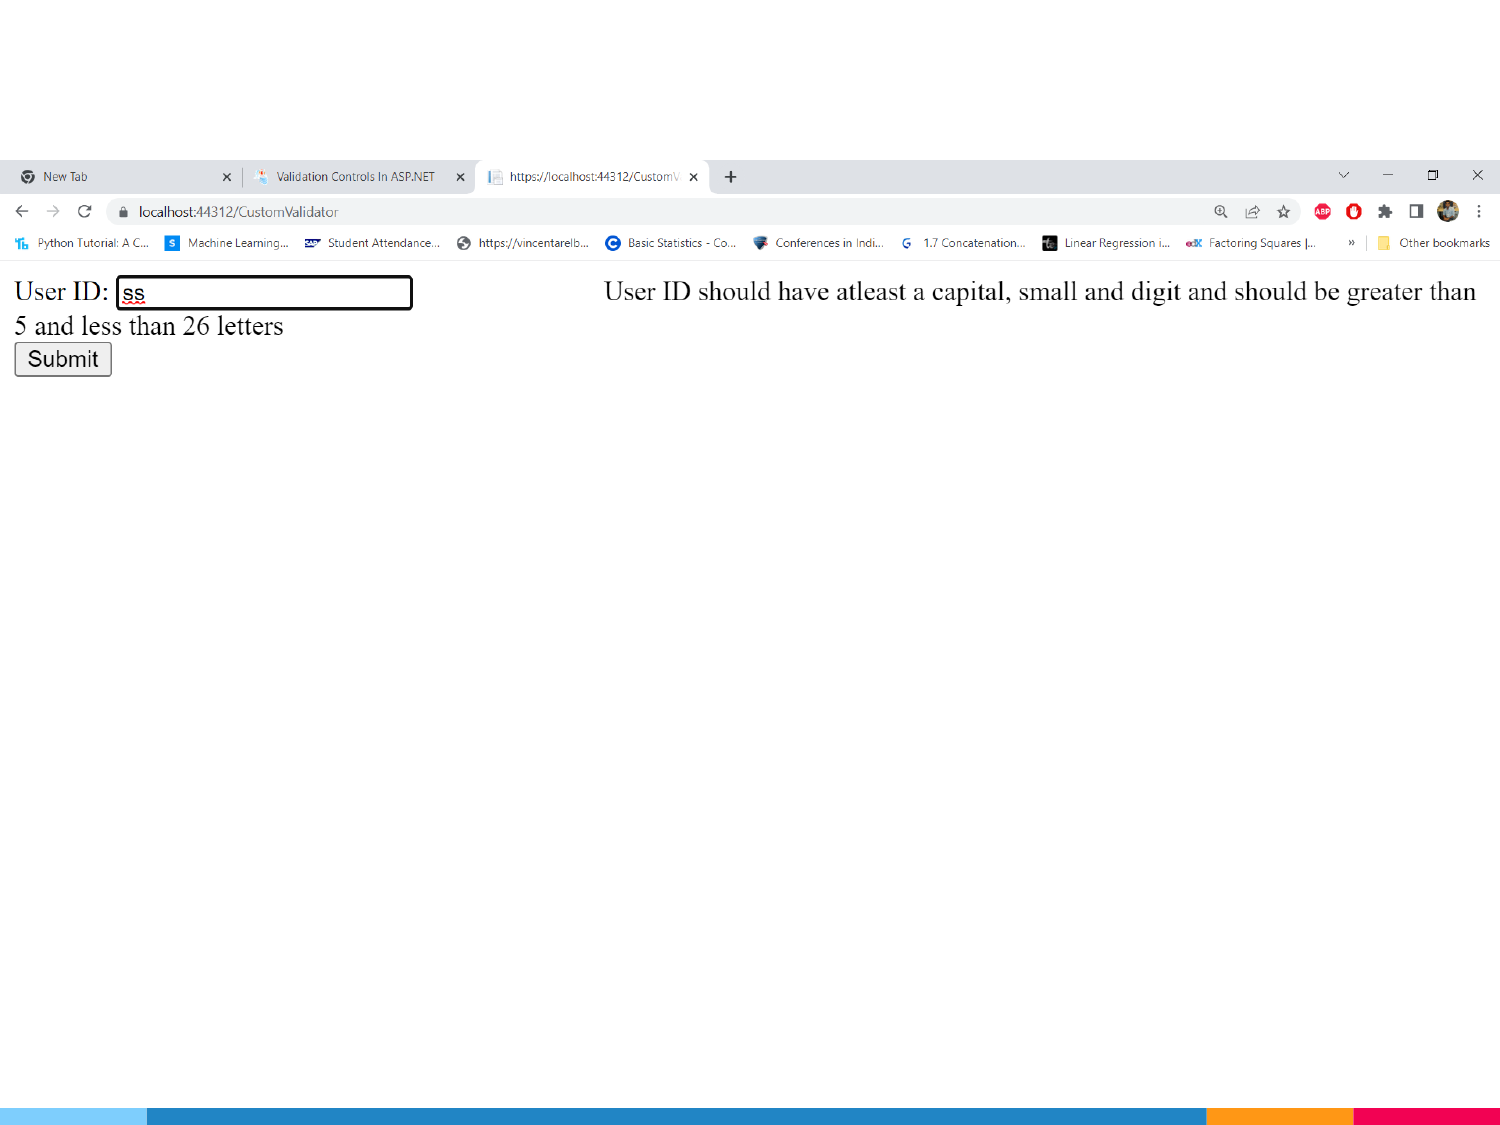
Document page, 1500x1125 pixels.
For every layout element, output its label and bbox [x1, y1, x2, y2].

picture [0, 159, 1500, 965]
